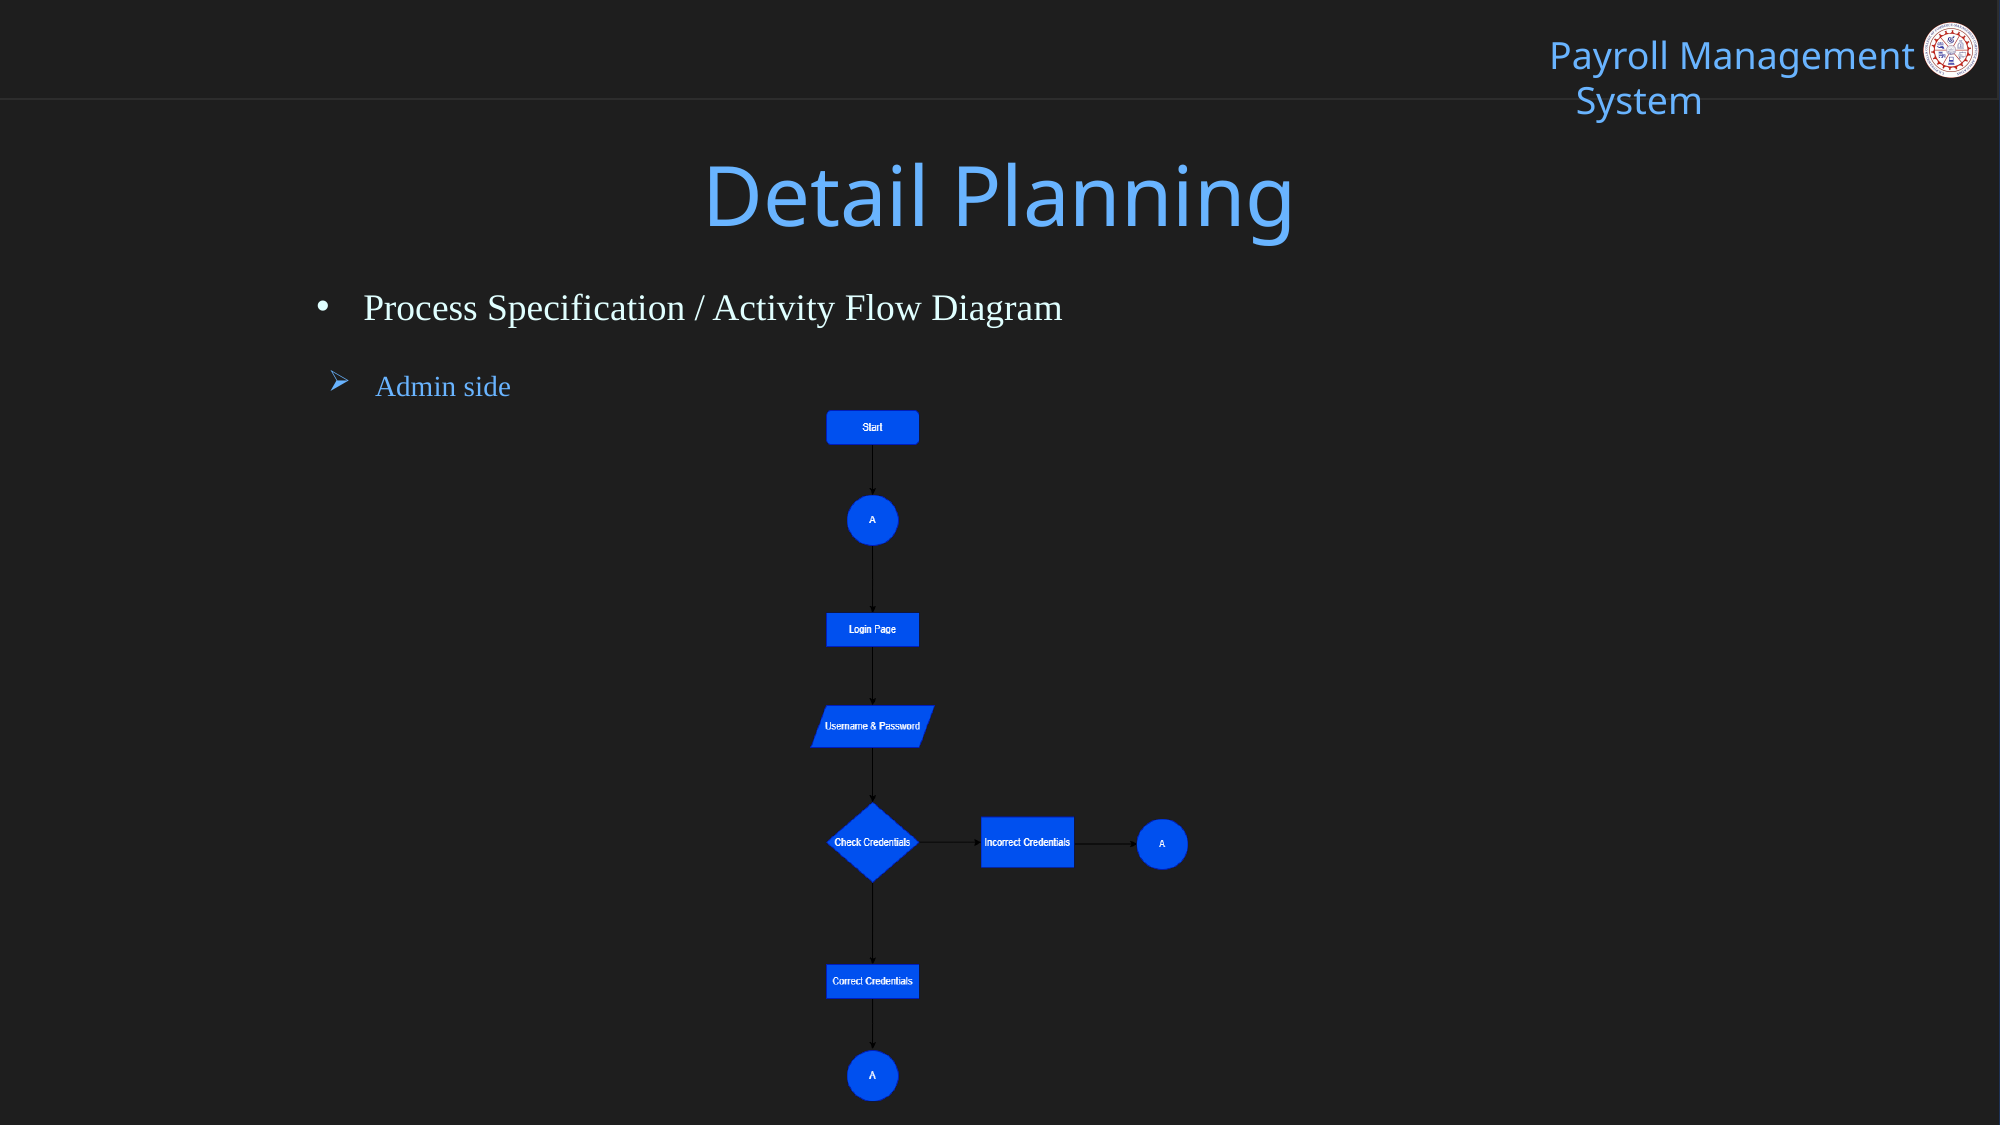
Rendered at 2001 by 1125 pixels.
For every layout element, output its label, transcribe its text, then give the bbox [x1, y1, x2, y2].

picture [809, 410, 1188, 1102]
text_box Admin side [313, 359, 691, 410]
picture [1923, 22, 1979, 78]
text_box [0, 0, 1999, 100]
text_box Payroll Management System [1330, 25, 1959, 130]
text_box Detail Planning [313, 136, 1687, 251]
text_box Process Specification / Activity Flow Diagram [301, 275, 1699, 336]
text_box [0, 0, 2000, 1125]
